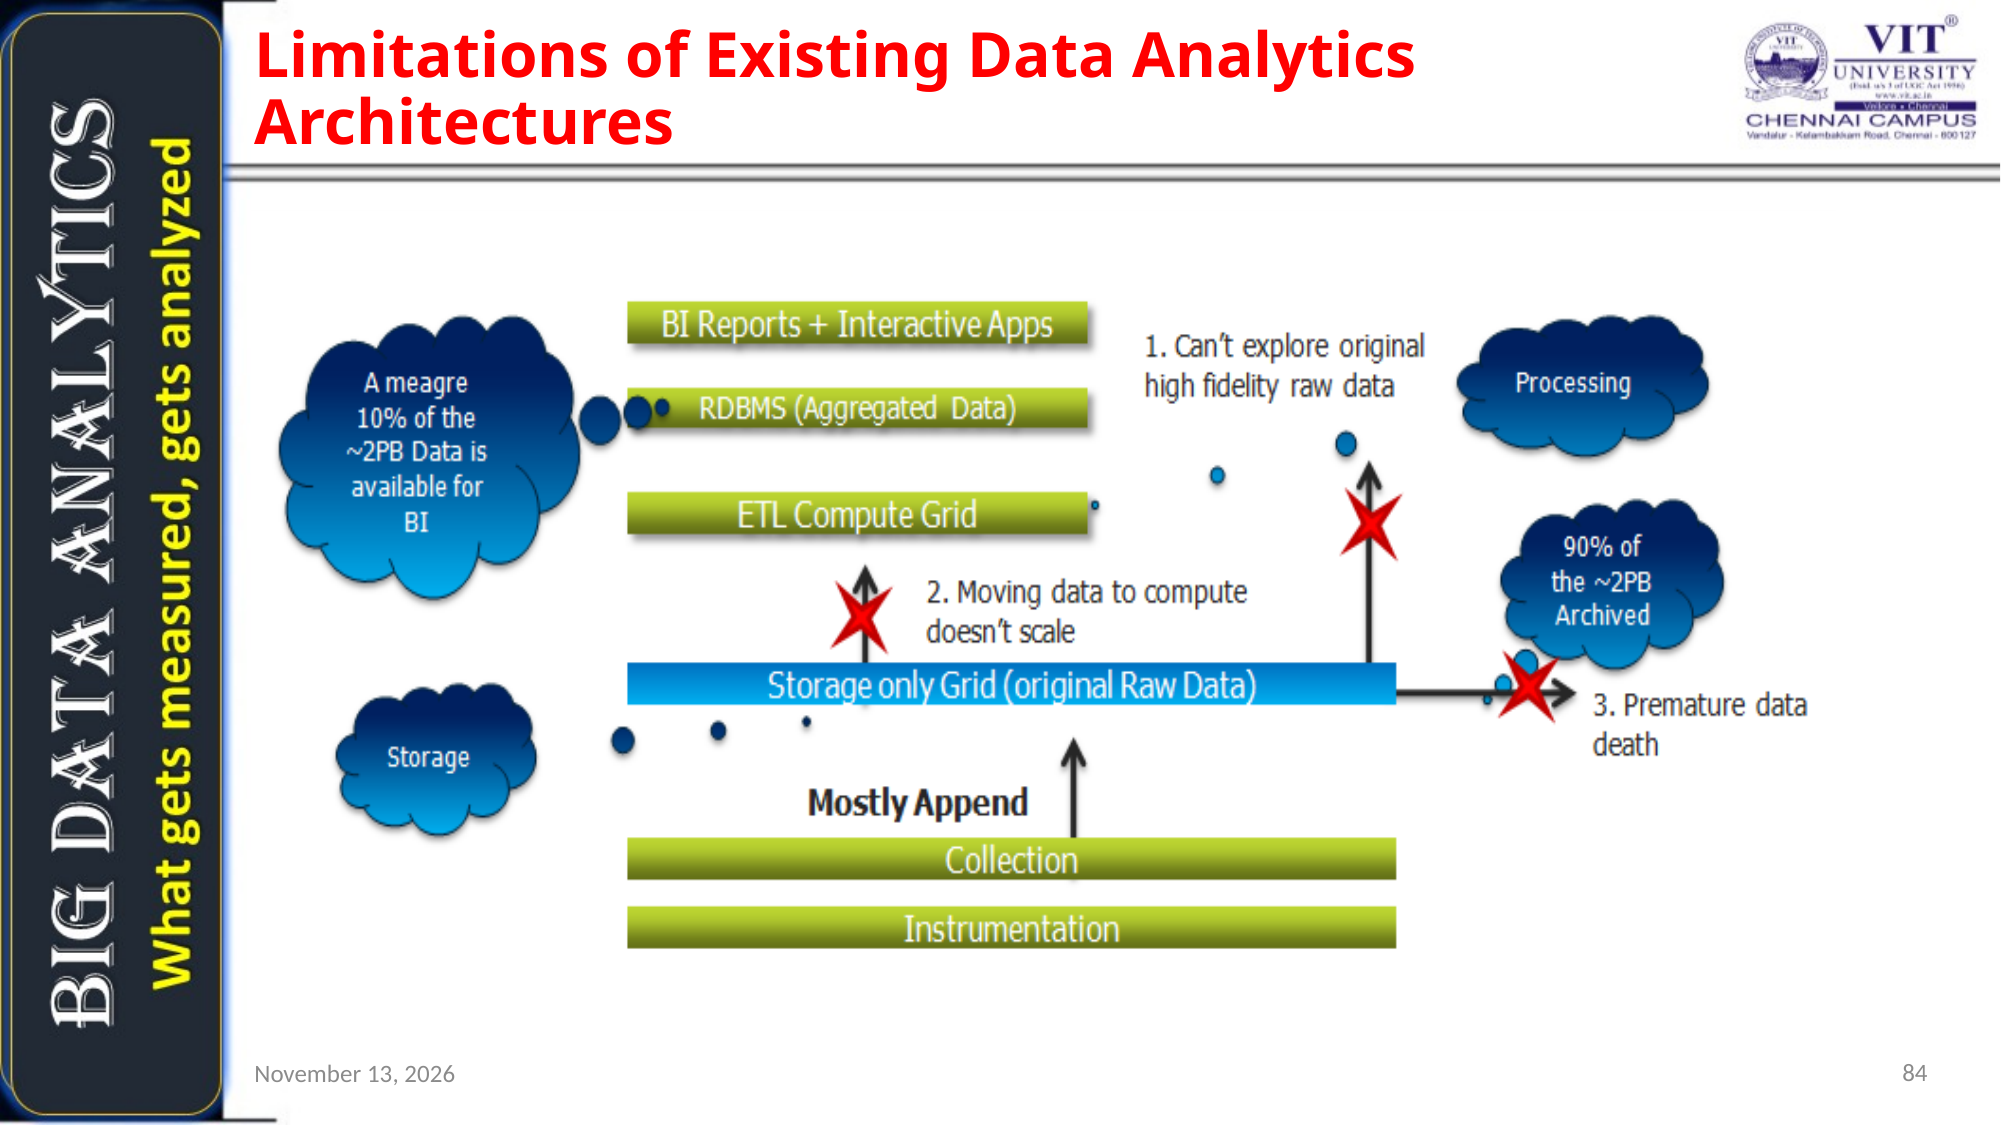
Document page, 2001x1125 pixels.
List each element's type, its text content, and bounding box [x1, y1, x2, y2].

title Limitations of Existing Data Analytics Architectures [239, 16, 1725, 167]
slide_number 84 [1778, 1040, 1943, 1103]
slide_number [239, 1042, 588, 1103]
picture [0, 0, 2001, 1125]
